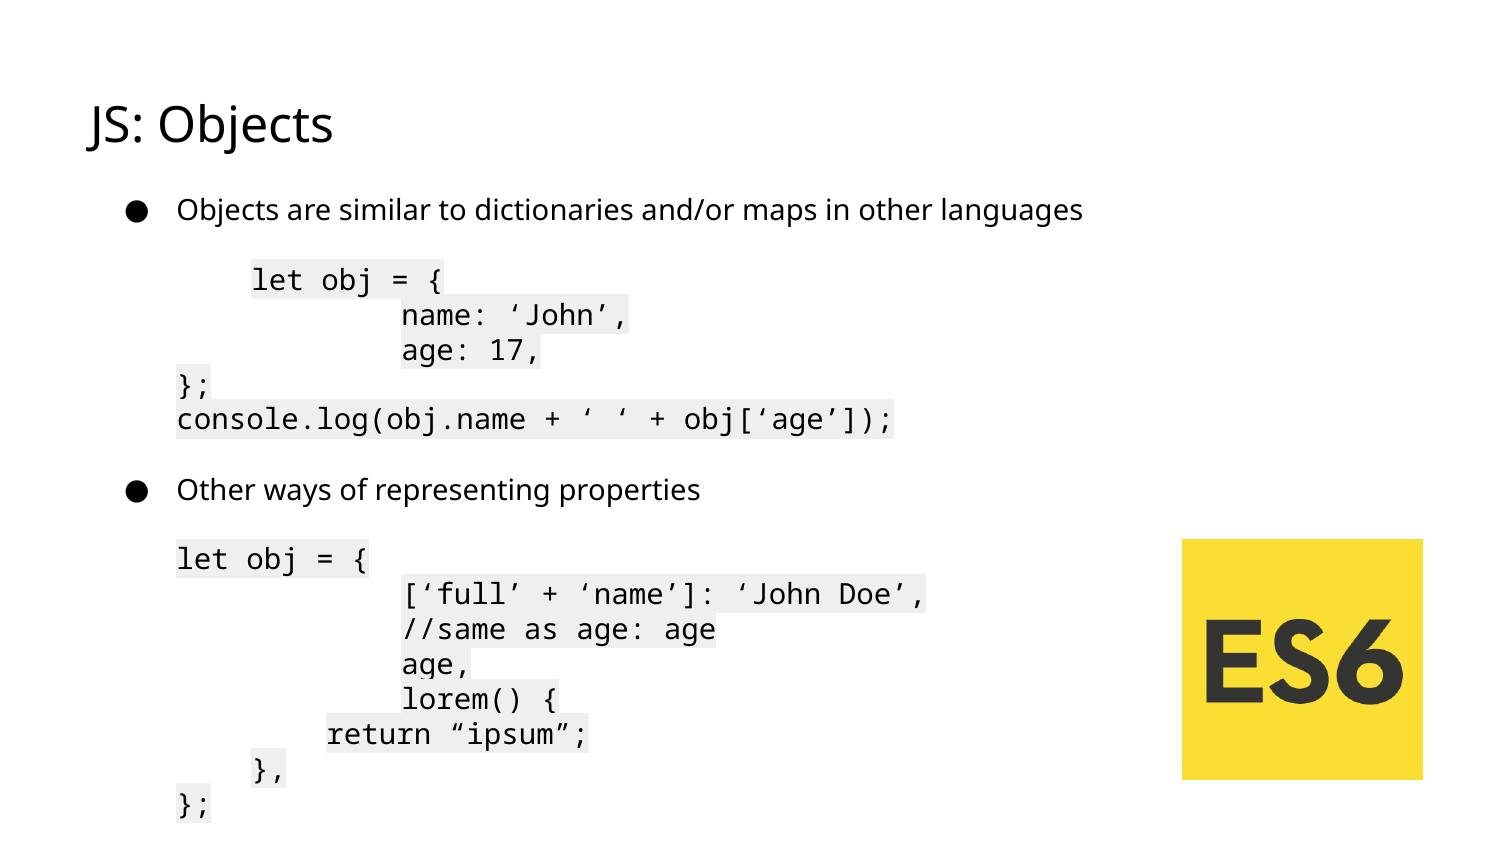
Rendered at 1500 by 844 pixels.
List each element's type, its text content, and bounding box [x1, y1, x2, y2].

text_box Objects are similar to dictionaries and/or maps in other languages let obj = { name: ‘John’, age: 17, }; console.log(obj.name + ‘ ‘ + obj[‘age’]); Other ways of representing properties let obj = { [‘full’ + ‘name’]: ‘John Doe’, //same as age: age age, lorem() { return “ipsum”; }, }; [86, 176, 1183, 780]
picture [1182, 539, 1424, 780]
text_box JS: Objects [0, 77, 1500, 176]
